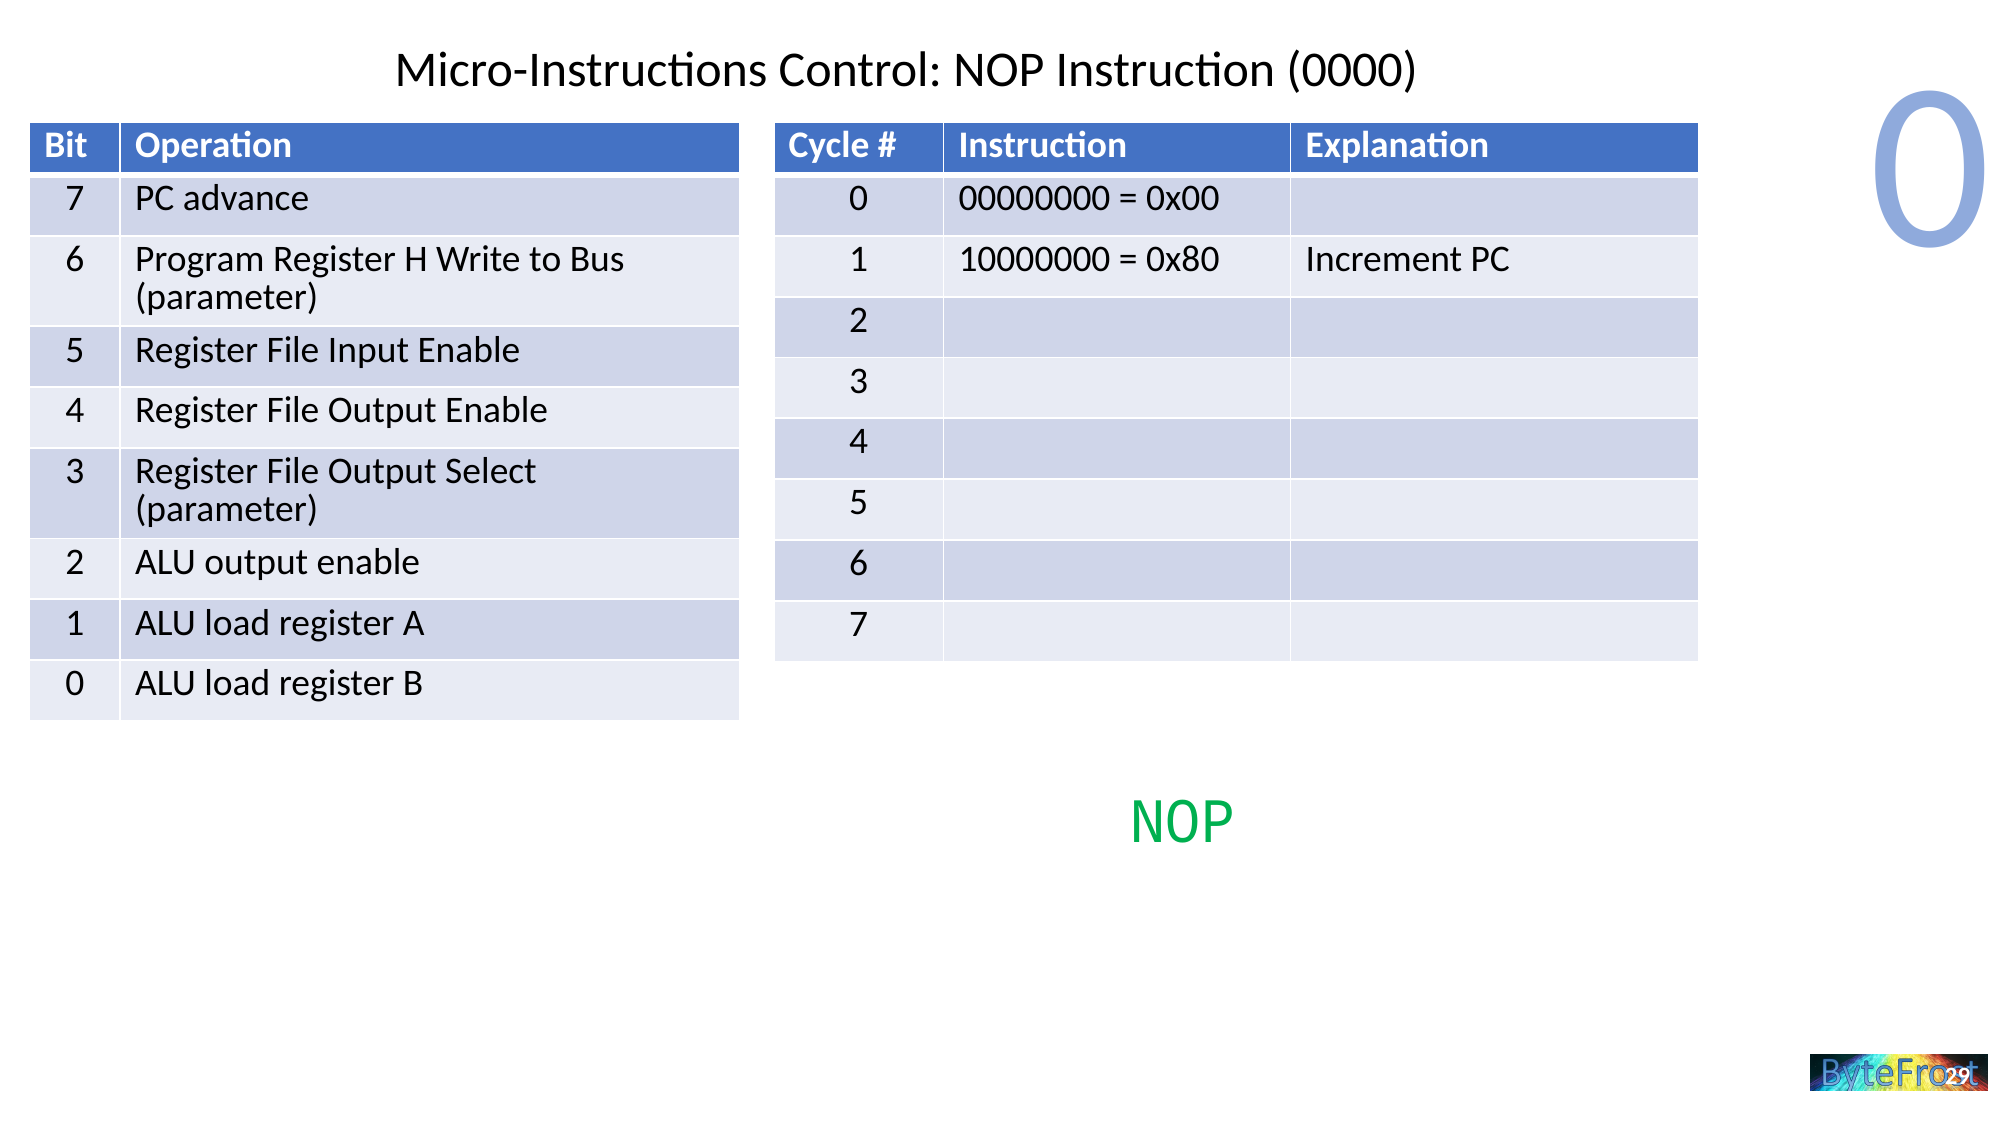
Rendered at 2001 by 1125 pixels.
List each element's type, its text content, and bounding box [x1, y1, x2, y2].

table_cell 4 [775, 419, 943, 478]
table_cell 4 [30, 388, 119, 447]
table_cell 5 [30, 327, 119, 386]
table_header Cycle # [775, 123, 943, 172]
table_cell [1291, 419, 1698, 478]
table_cell [944, 358, 1290, 417]
table_cell PC advance [121, 178, 739, 235]
table_cell 1 [30, 600, 119, 659]
table_cell ALU output enable [121, 539, 739, 598]
table_header Instruction [944, 123, 1290, 172]
table_cell [1291, 602, 1698, 661]
table_cell [1291, 298, 1698, 357]
table_cell Register File Output Enable [121, 388, 739, 447]
table_cell [944, 602, 1290, 661]
table_cell [944, 480, 1290, 539]
picture [1810, 1054, 1988, 1091]
table_cell Register File Output Select (parameter) [121, 449, 739, 538]
slide_number 29 [1535, 1044, 1986, 1105]
table_cell [1291, 358, 1698, 417]
table_cell [1291, 178, 1698, 235]
text_box NOP [1080, 776, 1250, 862]
table_cell 1 [775, 237, 943, 296]
table_cell 10000000 = 0x80 [944, 237, 1290, 296]
table_cell [944, 298, 1290, 357]
table_cell ALU load register A [121, 600, 739, 659]
table_cell Increment PC [1291, 237, 1698, 296]
table_cell [944, 419, 1290, 478]
table_cell 7 [30, 178, 119, 235]
table_cell [1291, 480, 1698, 539]
table_cell 6 [775, 541, 943, 600]
table_cell 0 [775, 178, 943, 235]
table_cell 00000000 = 0x00 [944, 178, 1290, 235]
table_header Bit [30, 123, 119, 172]
table_cell ALU load register B [121, 661, 739, 720]
table_header Operation [121, 123, 739, 172]
table_cell [944, 541, 1290, 600]
table_cell Register File Input Enable [121, 327, 739, 386]
table_cell 2 [775, 298, 943, 357]
table_cell 3 [775, 358, 943, 417]
table_header Explanation [1291, 123, 1698, 172]
table_cell 3 [30, 449, 119, 538]
table_cell 7 [775, 602, 943, 661]
table_cell 5 [775, 480, 943, 539]
table_cell 6 [30, 237, 119, 325]
table_cell 0 [30, 661, 119, 720]
table_cell 2 [30, 539, 119, 598]
table_cell Program Register H Write to Bus (parameter) [121, 237, 739, 325]
text_box 0 [1855, 0, 2000, 303]
subtitle Micro-Instructions Control: NOP Instruction (0000) [156, 35, 1657, 104]
table_cell [1291, 541, 1698, 600]
